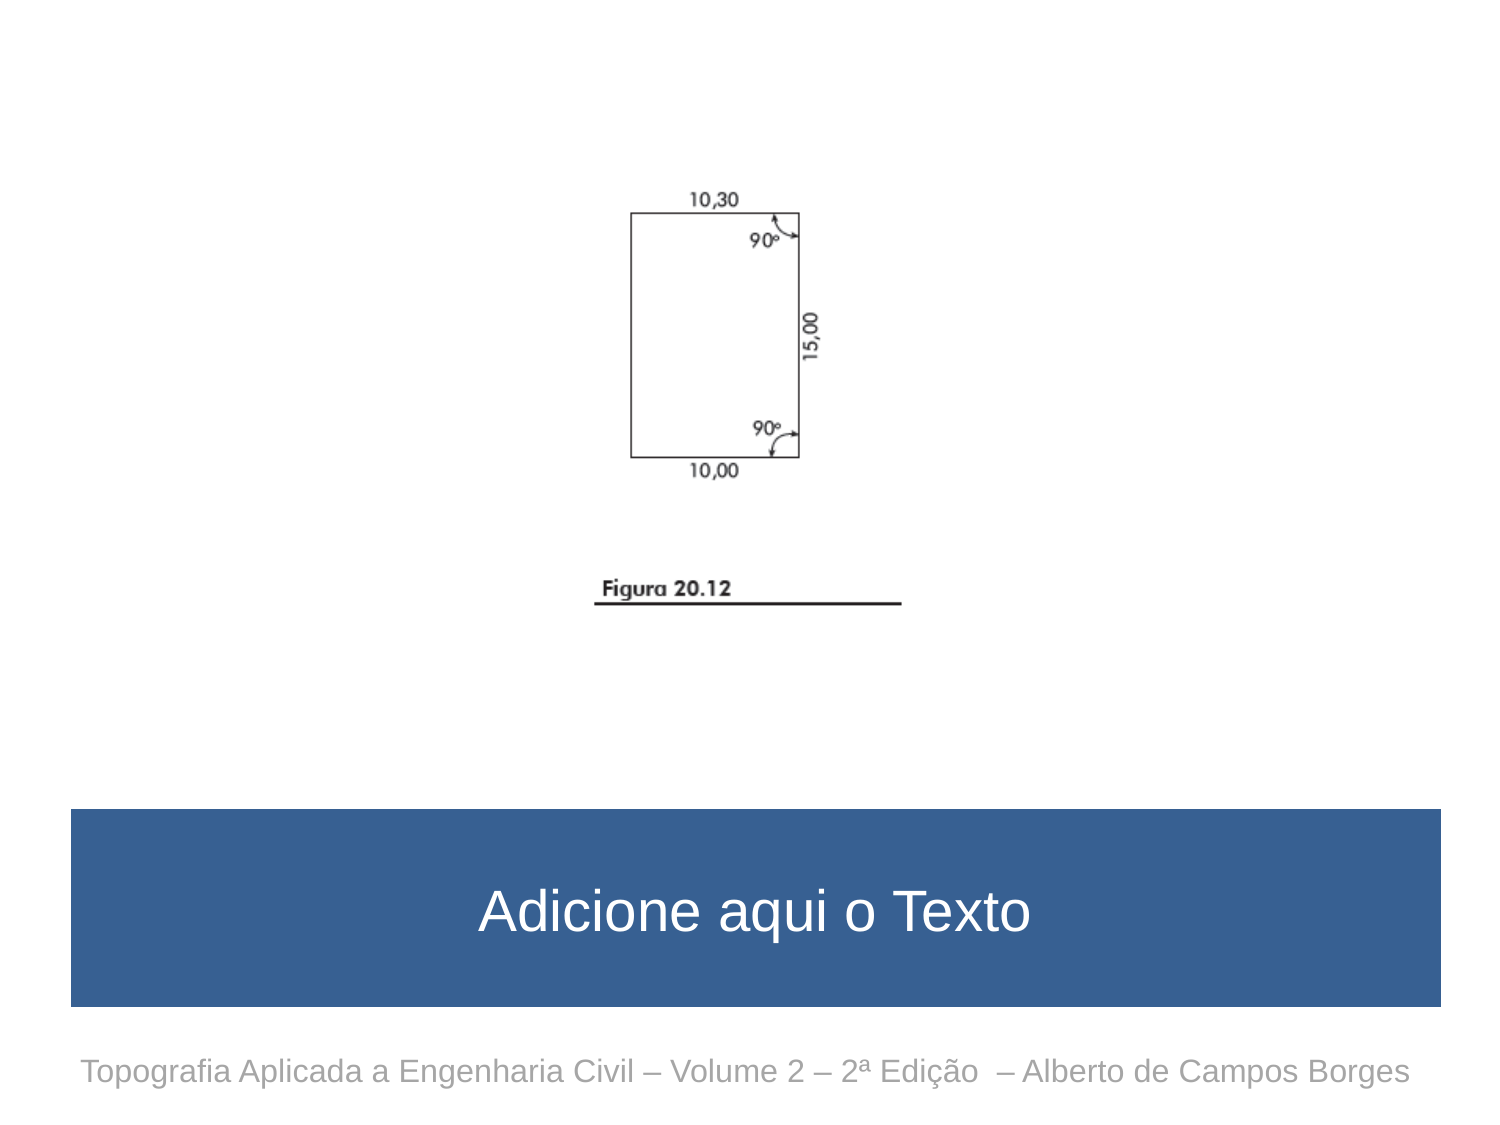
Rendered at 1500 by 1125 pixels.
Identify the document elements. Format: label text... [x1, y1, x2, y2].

picture [582, 172, 916, 616]
footer Topografia Aplicada a Engenharia Civil – Volume 2 – 2ª Edição – Alberto de Campos Borges [0, 1042, 1500, 1103]
text_box Adicione aqui o Texto [70, 808, 1442, 1008]
